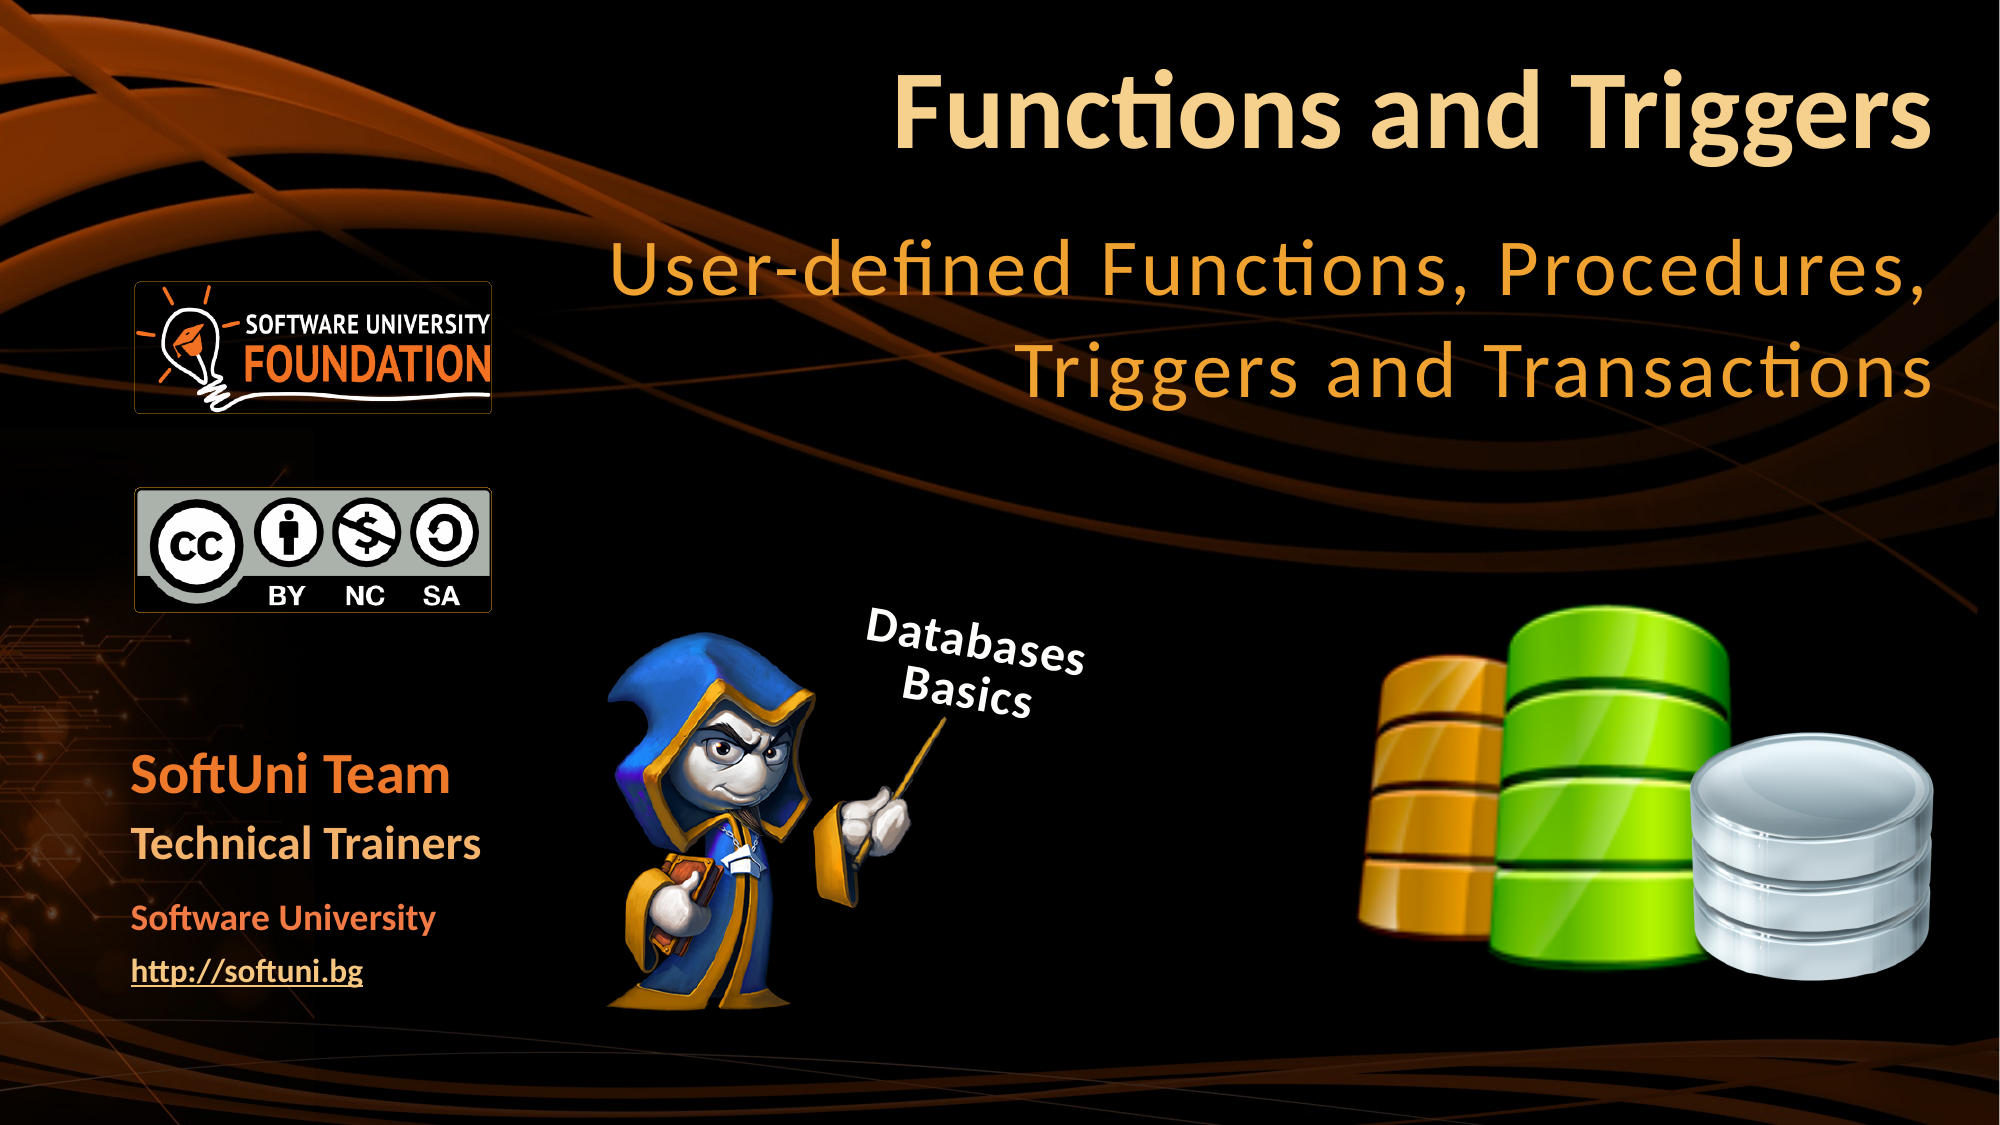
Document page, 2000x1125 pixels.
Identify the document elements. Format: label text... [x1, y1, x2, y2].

list SoftUni Team [124, 725, 599, 802]
text_box Databases Basics [850, 589, 1107, 747]
title Functions and Triggers [760, 51, 1936, 389]
picture [0, 0, 2000, 1125]
subtitle User-defined Functions, Procedures, Triggers and Transactions [602, 209, 1935, 429]
list Technical Trainers [124, 802, 599, 875]
list http://softuni.bg [124, 940, 599, 996]
list Software University [124, 884, 599, 940]
